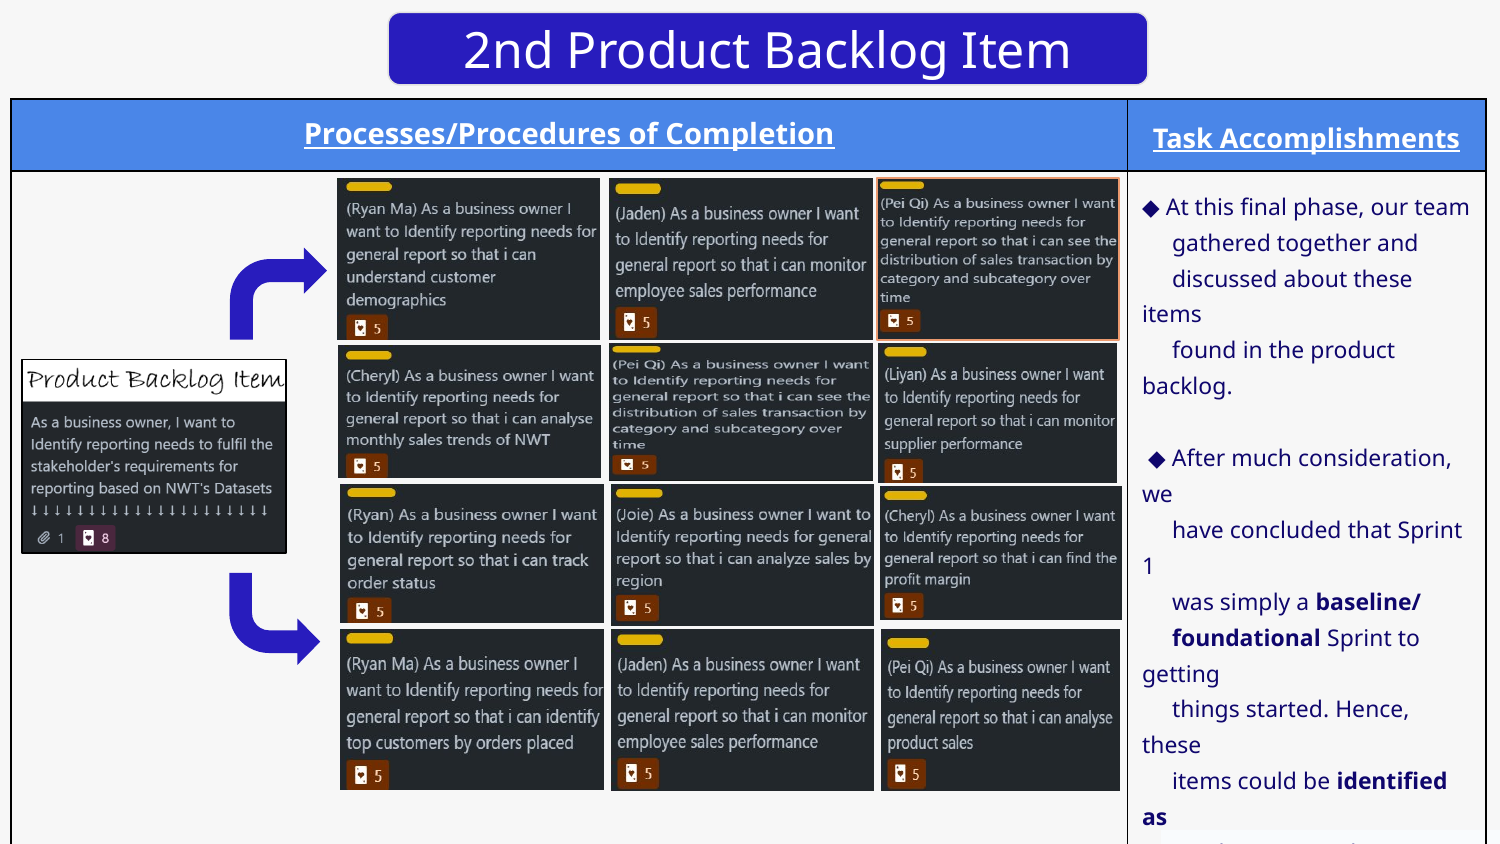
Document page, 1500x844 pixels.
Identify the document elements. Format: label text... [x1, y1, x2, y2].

picture [1160, 586, 1500, 844]
table_cell ◆ At this final phase, our team gathered together and discussed about these items found in the product backlog. ◆ After much consideration, we have concluded that Sprint 1 was simply a baseline/ foundational Sprint to getting things started. Hence, these items could be identified as stories/suggestions to fulfil NWT’s reporting needs ◆ Furthermore, to realistically complete such items, it will have to be done in the dashboarding phase, making these stories simply ‘ideas’ [1128, 172, 1485, 844]
picture [340, 483, 604, 624]
picture [881, 629, 1120, 791]
picture [609, 178, 873, 340]
picture [878, 343, 1118, 483]
picture [22, 359, 286, 553]
picture [610, 629, 874, 791]
text_box [229, 247, 327, 340]
picture [336, 178, 600, 340]
text_box [229, 572, 321, 665]
picture [610, 483, 875, 626]
table_header Task Accomplishments [1128, 100, 1485, 170]
picture [877, 178, 1119, 340]
picture [338, 345, 601, 479]
text_box 2nd Product Backlog Item [388, 12, 1148, 85]
picture [340, 629, 604, 791]
picture [609, 343, 873, 481]
table_header Processes/Procedures of Completion [12, 100, 1127, 170]
table_cell [12, 172, 1127, 844]
picture [880, 486, 1122, 621]
